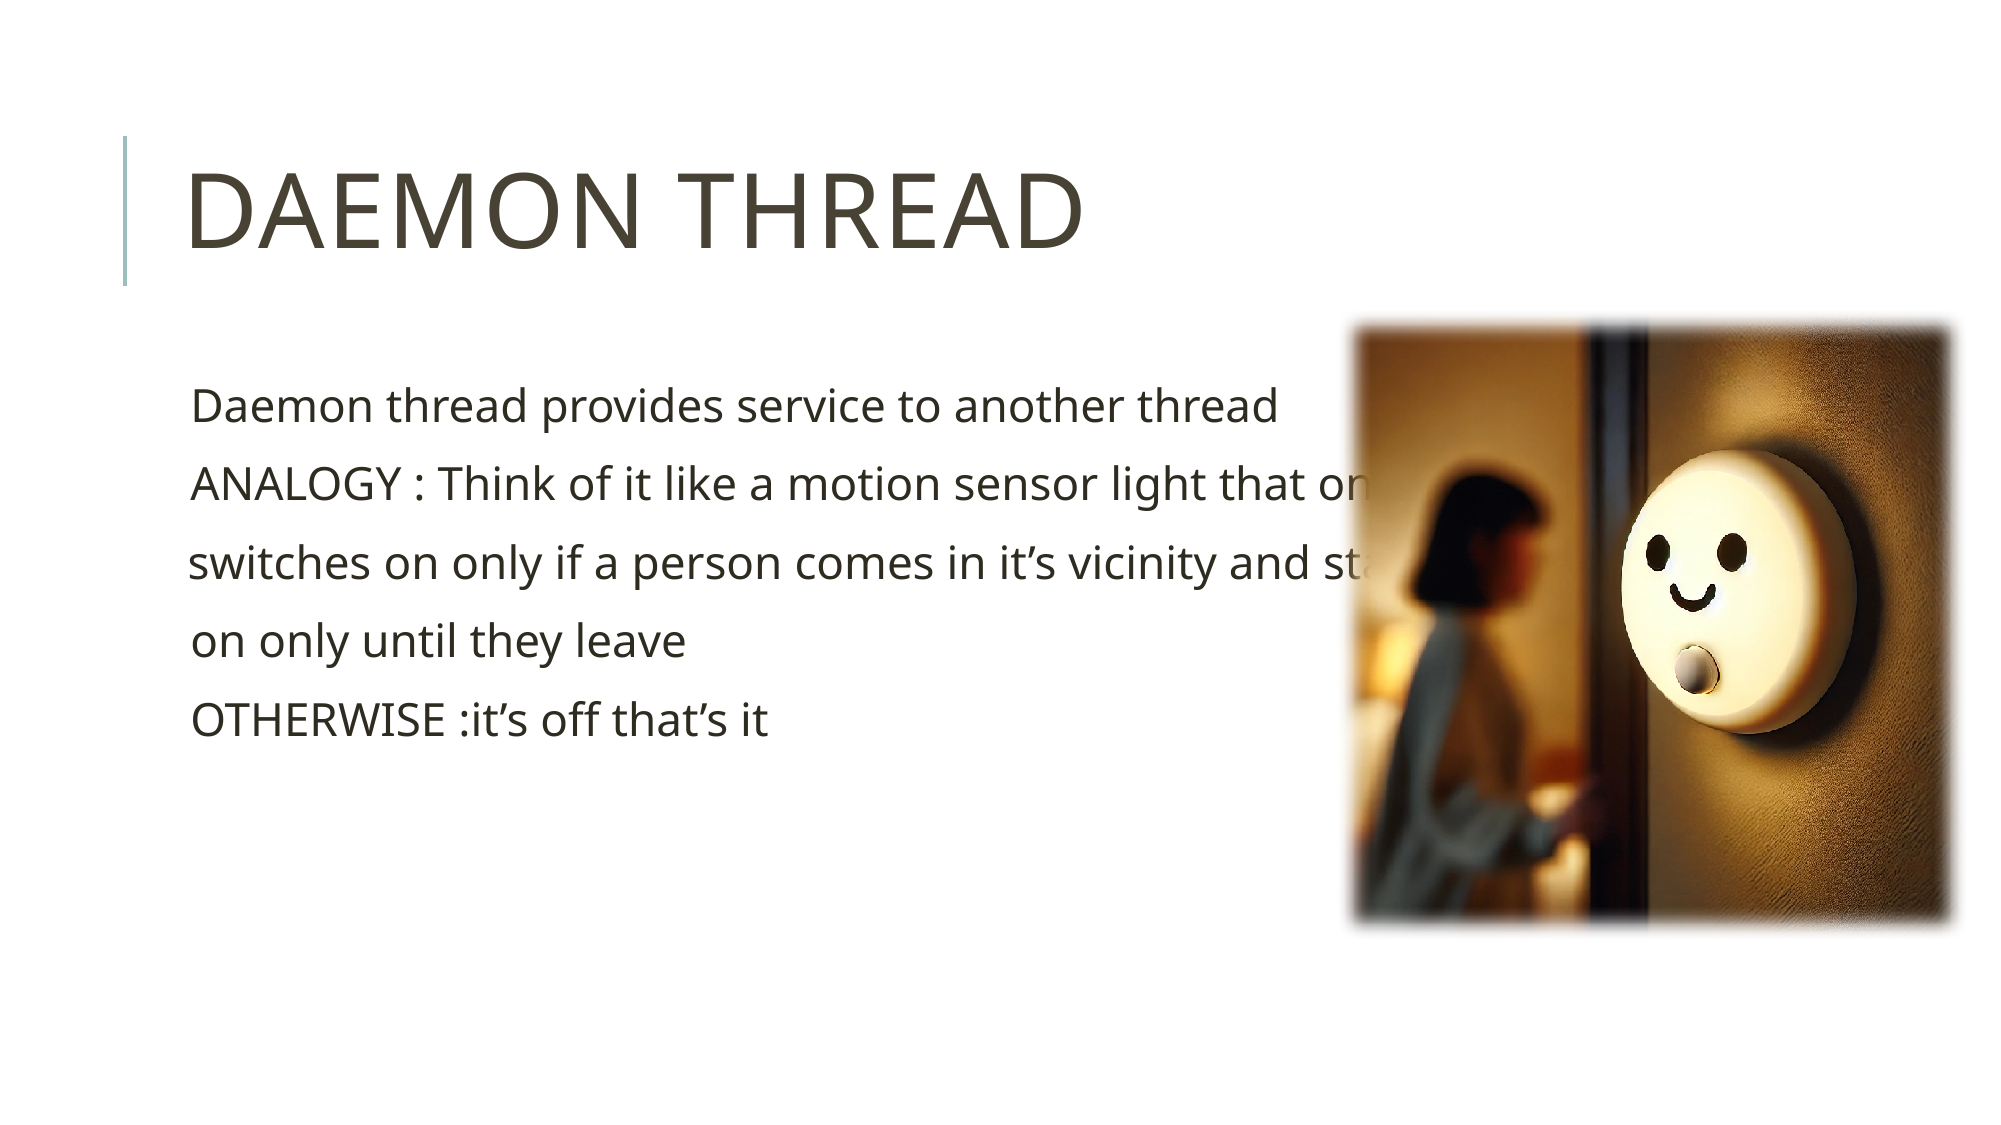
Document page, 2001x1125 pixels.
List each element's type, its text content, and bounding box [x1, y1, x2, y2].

list Daemon thread provides service to another thread ANALOGY : Think of it like a motion sensor light that only switches on only if a person comes in it’s vicinity and stays on only until they leave OTHERWISE :it’s off that’s it [168, 375, 1763, 1035]
picture [1337, 309, 1967, 940]
title DAEMON THREAD [168, 96, 1763, 342]
